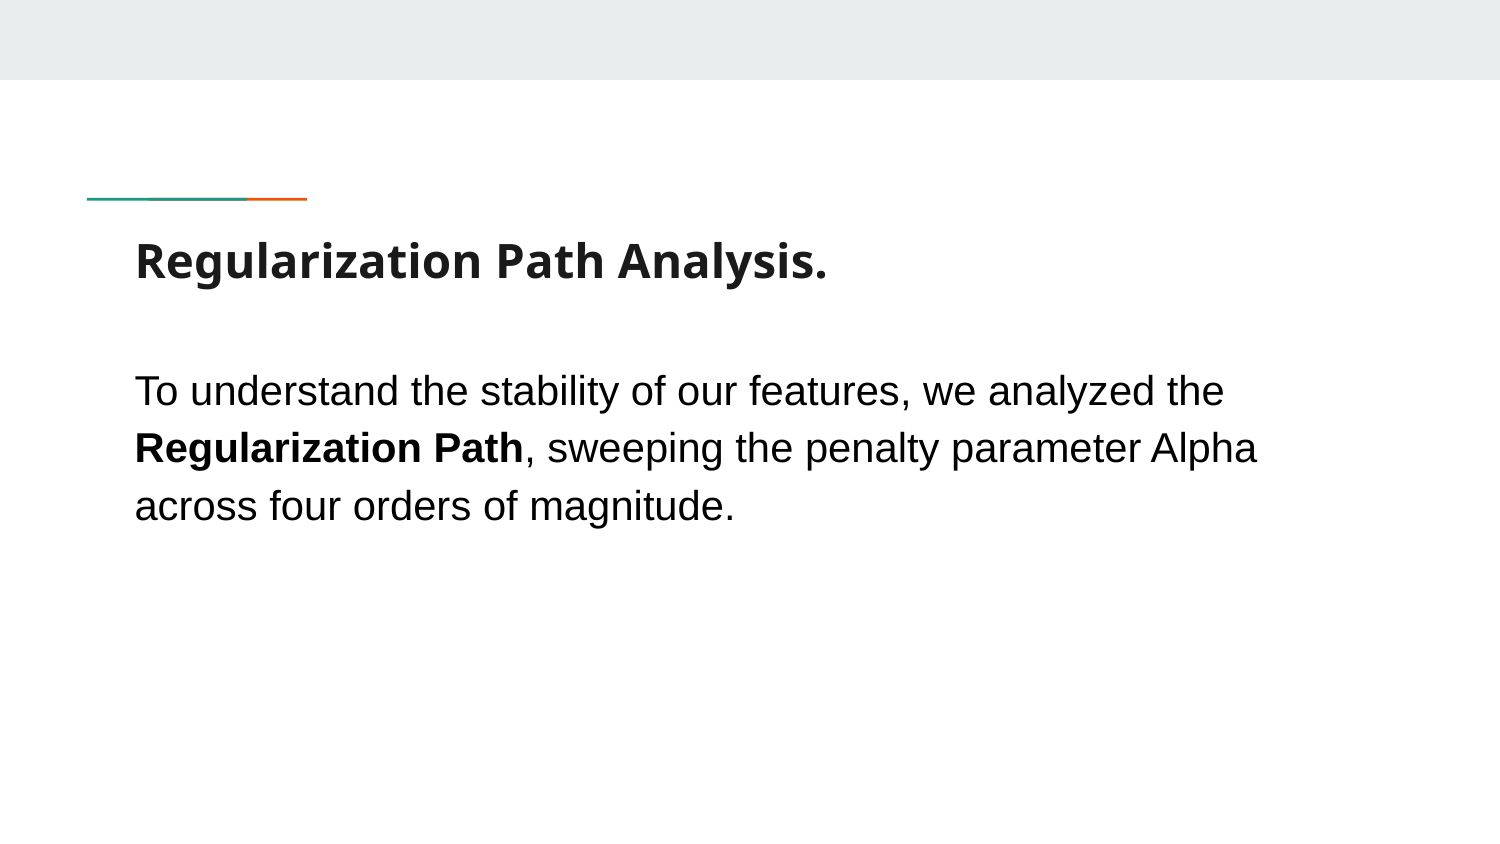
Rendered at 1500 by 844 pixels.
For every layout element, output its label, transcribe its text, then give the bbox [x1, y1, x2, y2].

title Regularization Path Analysis. [119, 216, 1381, 305]
list To understand the stability of our features, we analyzed the Regularization Path, sweeping the penalty parameter Alpha across four orders of magnitude. [119, 341, 1381, 712]
